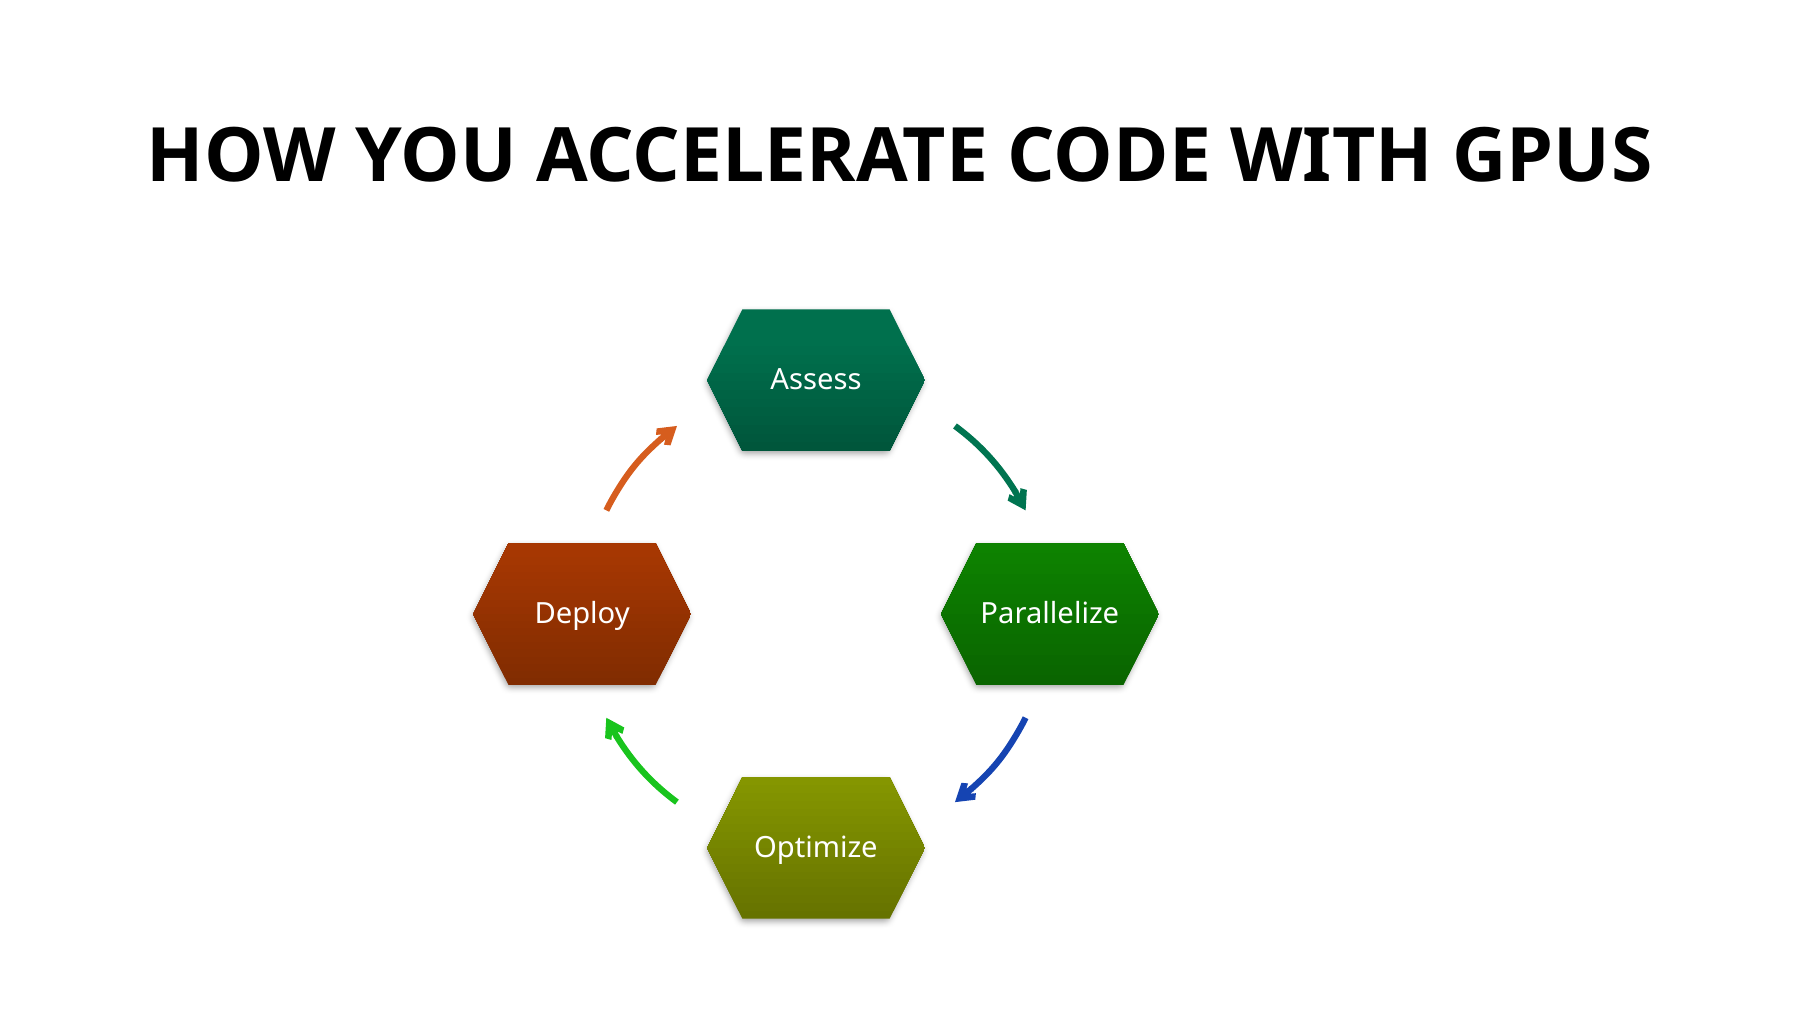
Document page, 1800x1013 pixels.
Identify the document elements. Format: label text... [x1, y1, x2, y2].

title How you Accelerate CODE with GPUs [81, 108, 1719, 206]
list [0, 308, 1633, 920]
